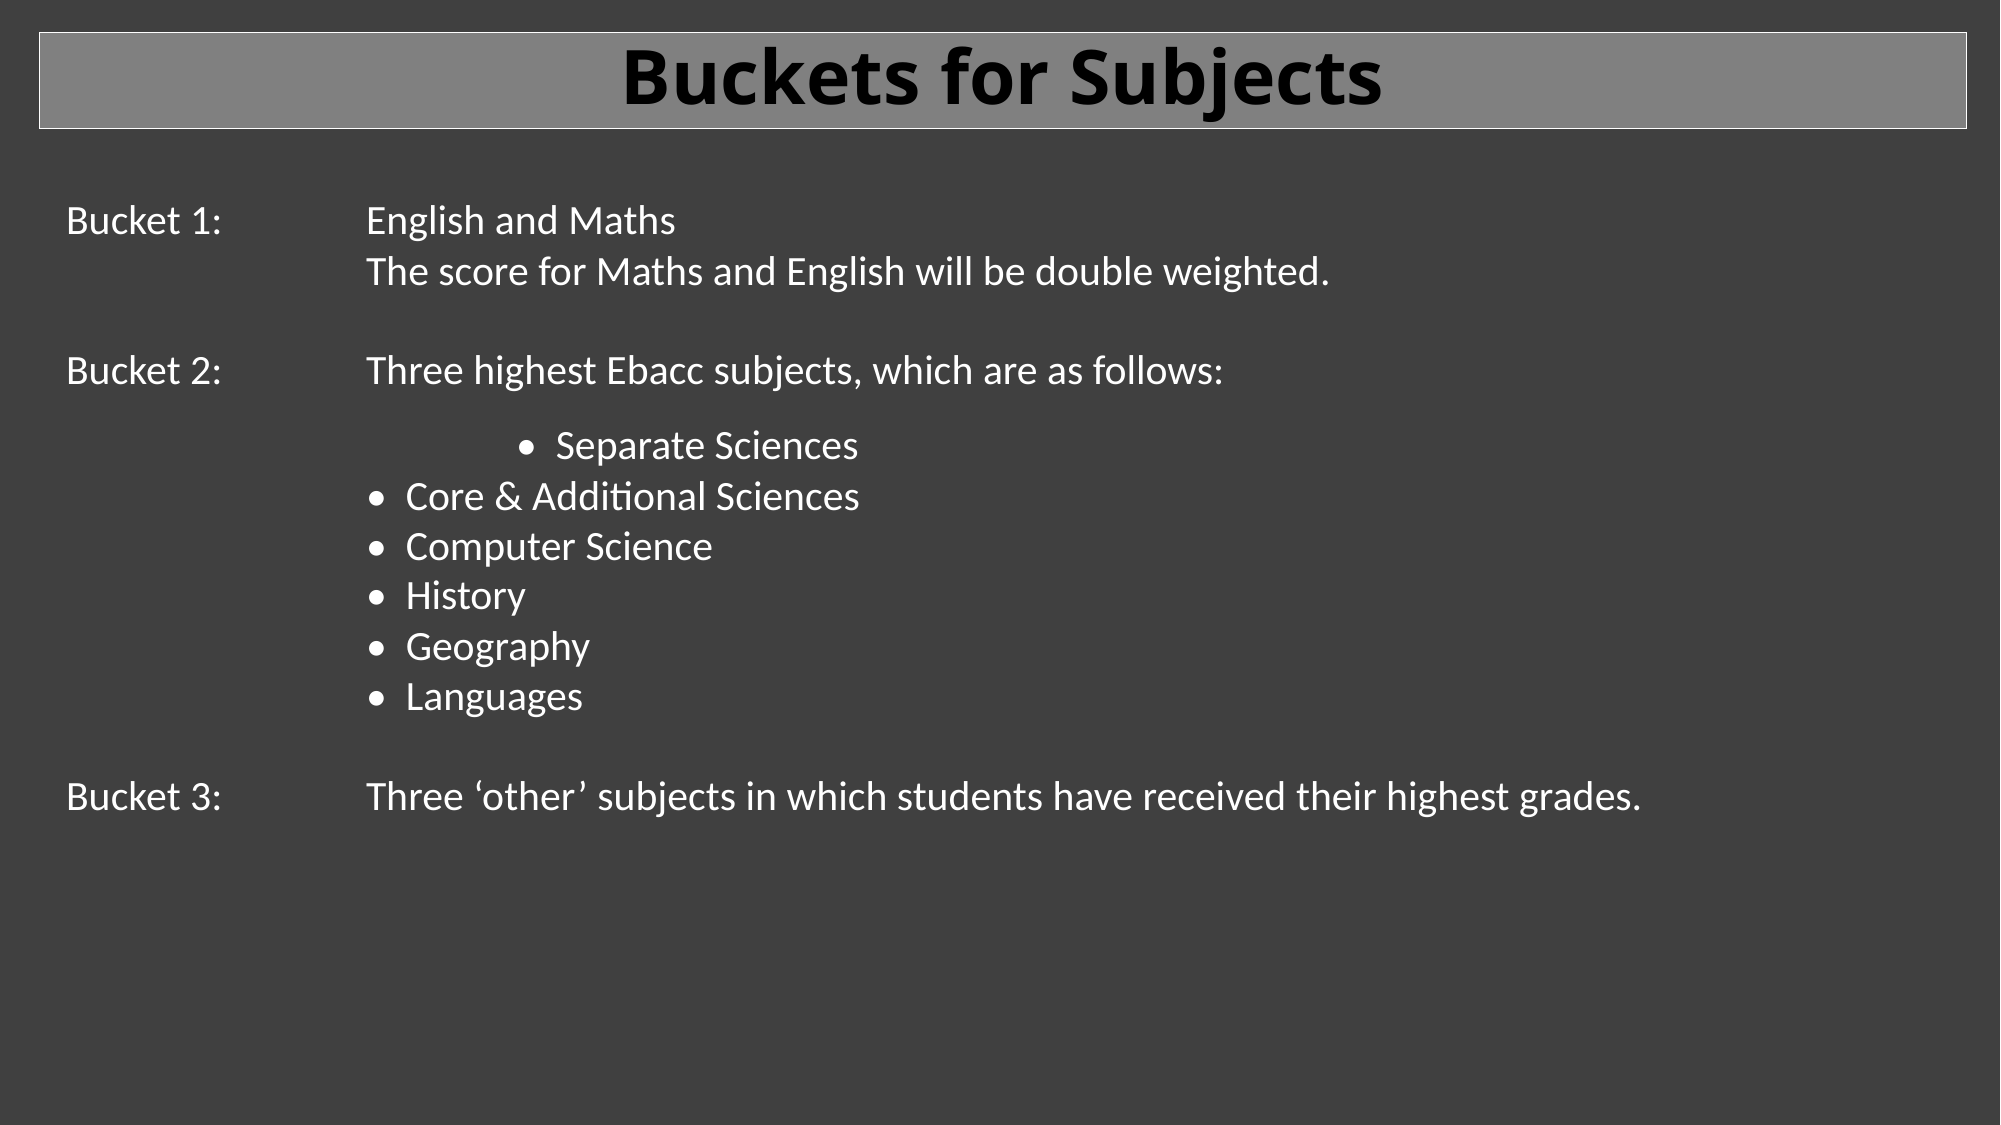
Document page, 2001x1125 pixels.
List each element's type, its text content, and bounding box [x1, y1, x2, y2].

text_box Buckets for Subjects [39, 32, 1967, 129]
text_box Bucket 1: English and Maths The score for Maths and English will be double weighted. Bucket 2: Three highest Ebacc subjects, which are as follows: • Separate Sciences • Core & Additional Sciences • Computer Science • History • Geography • Languages Bucket 3: Three ‘other’ subjects in which students have received their highest grades. [51, 185, 1885, 871]
